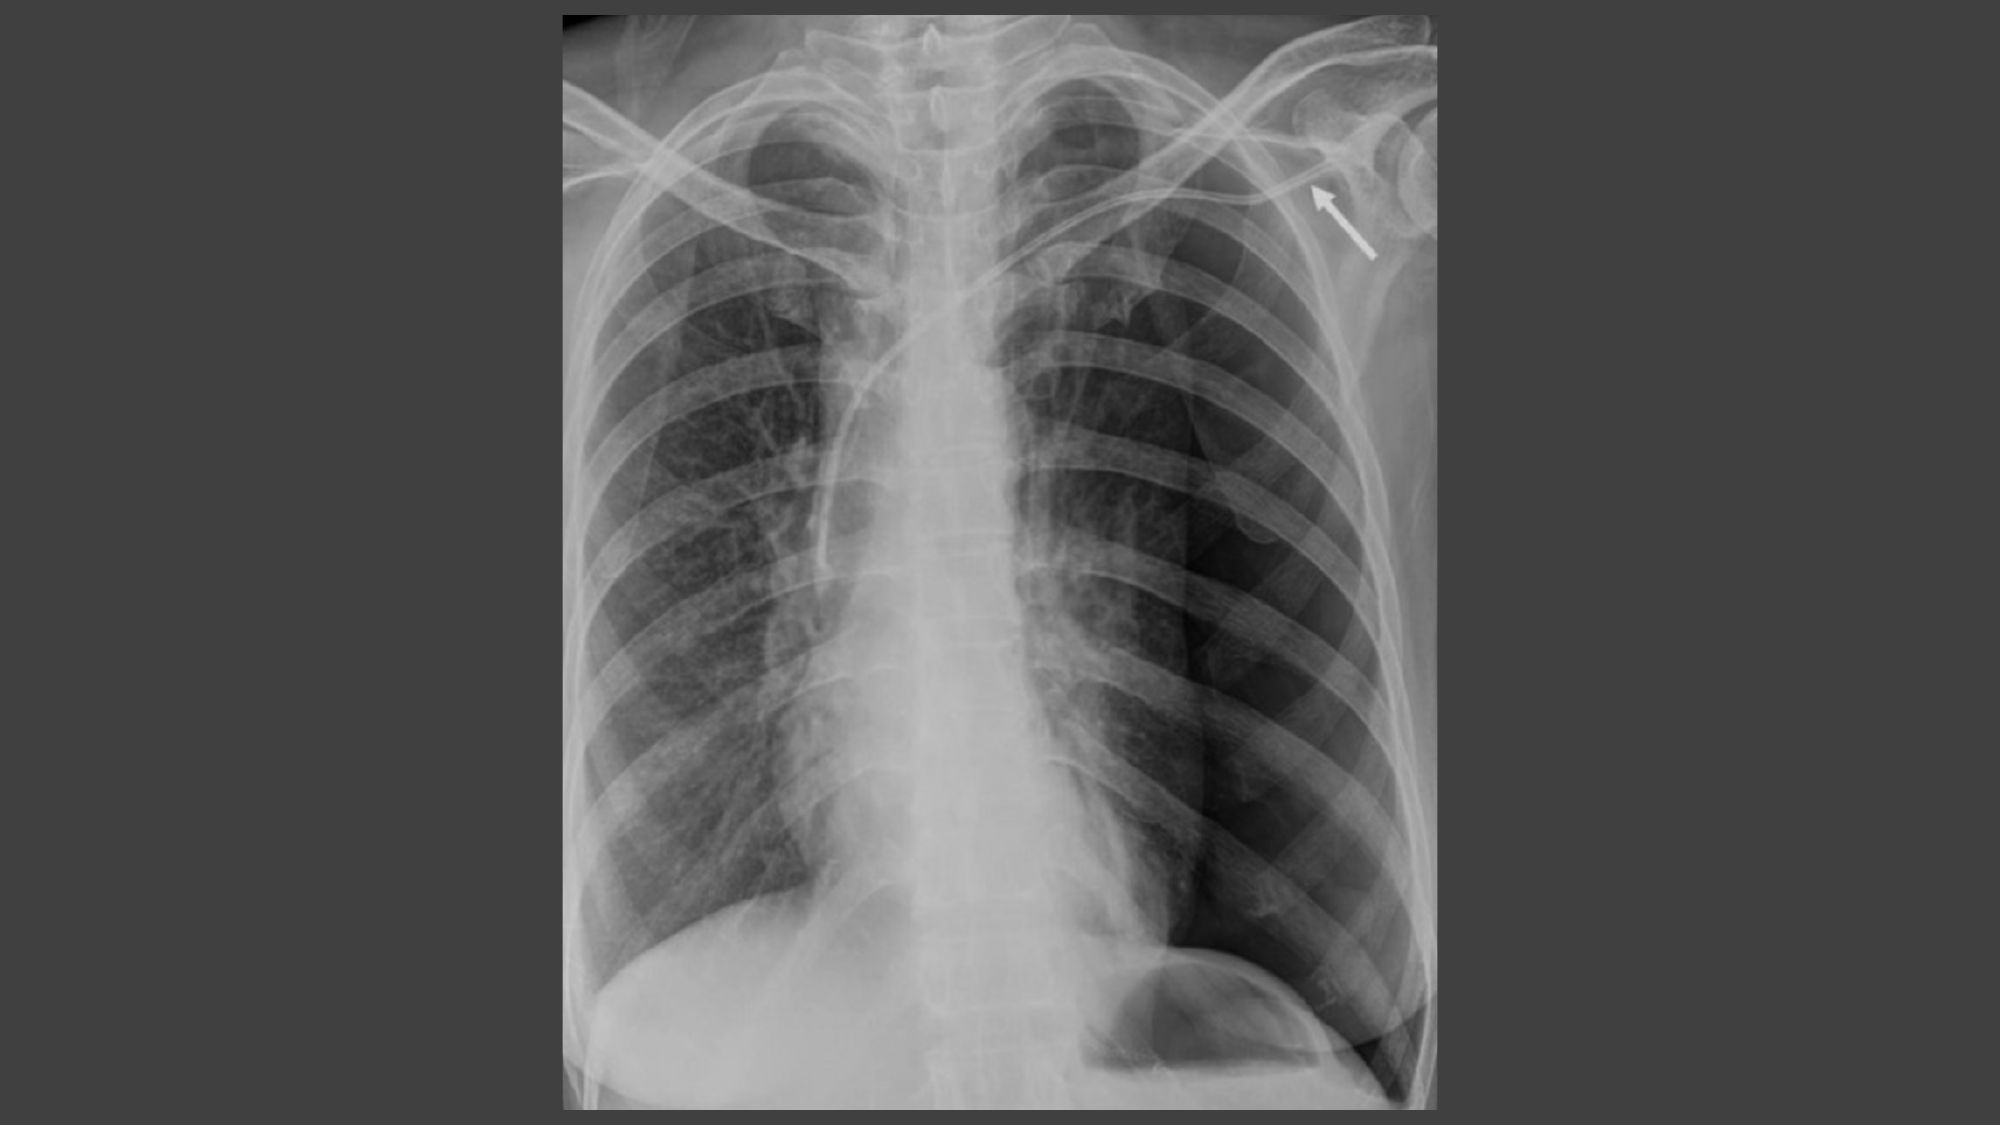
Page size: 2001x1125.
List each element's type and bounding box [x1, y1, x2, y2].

picture [562, 15, 1438, 1110]
